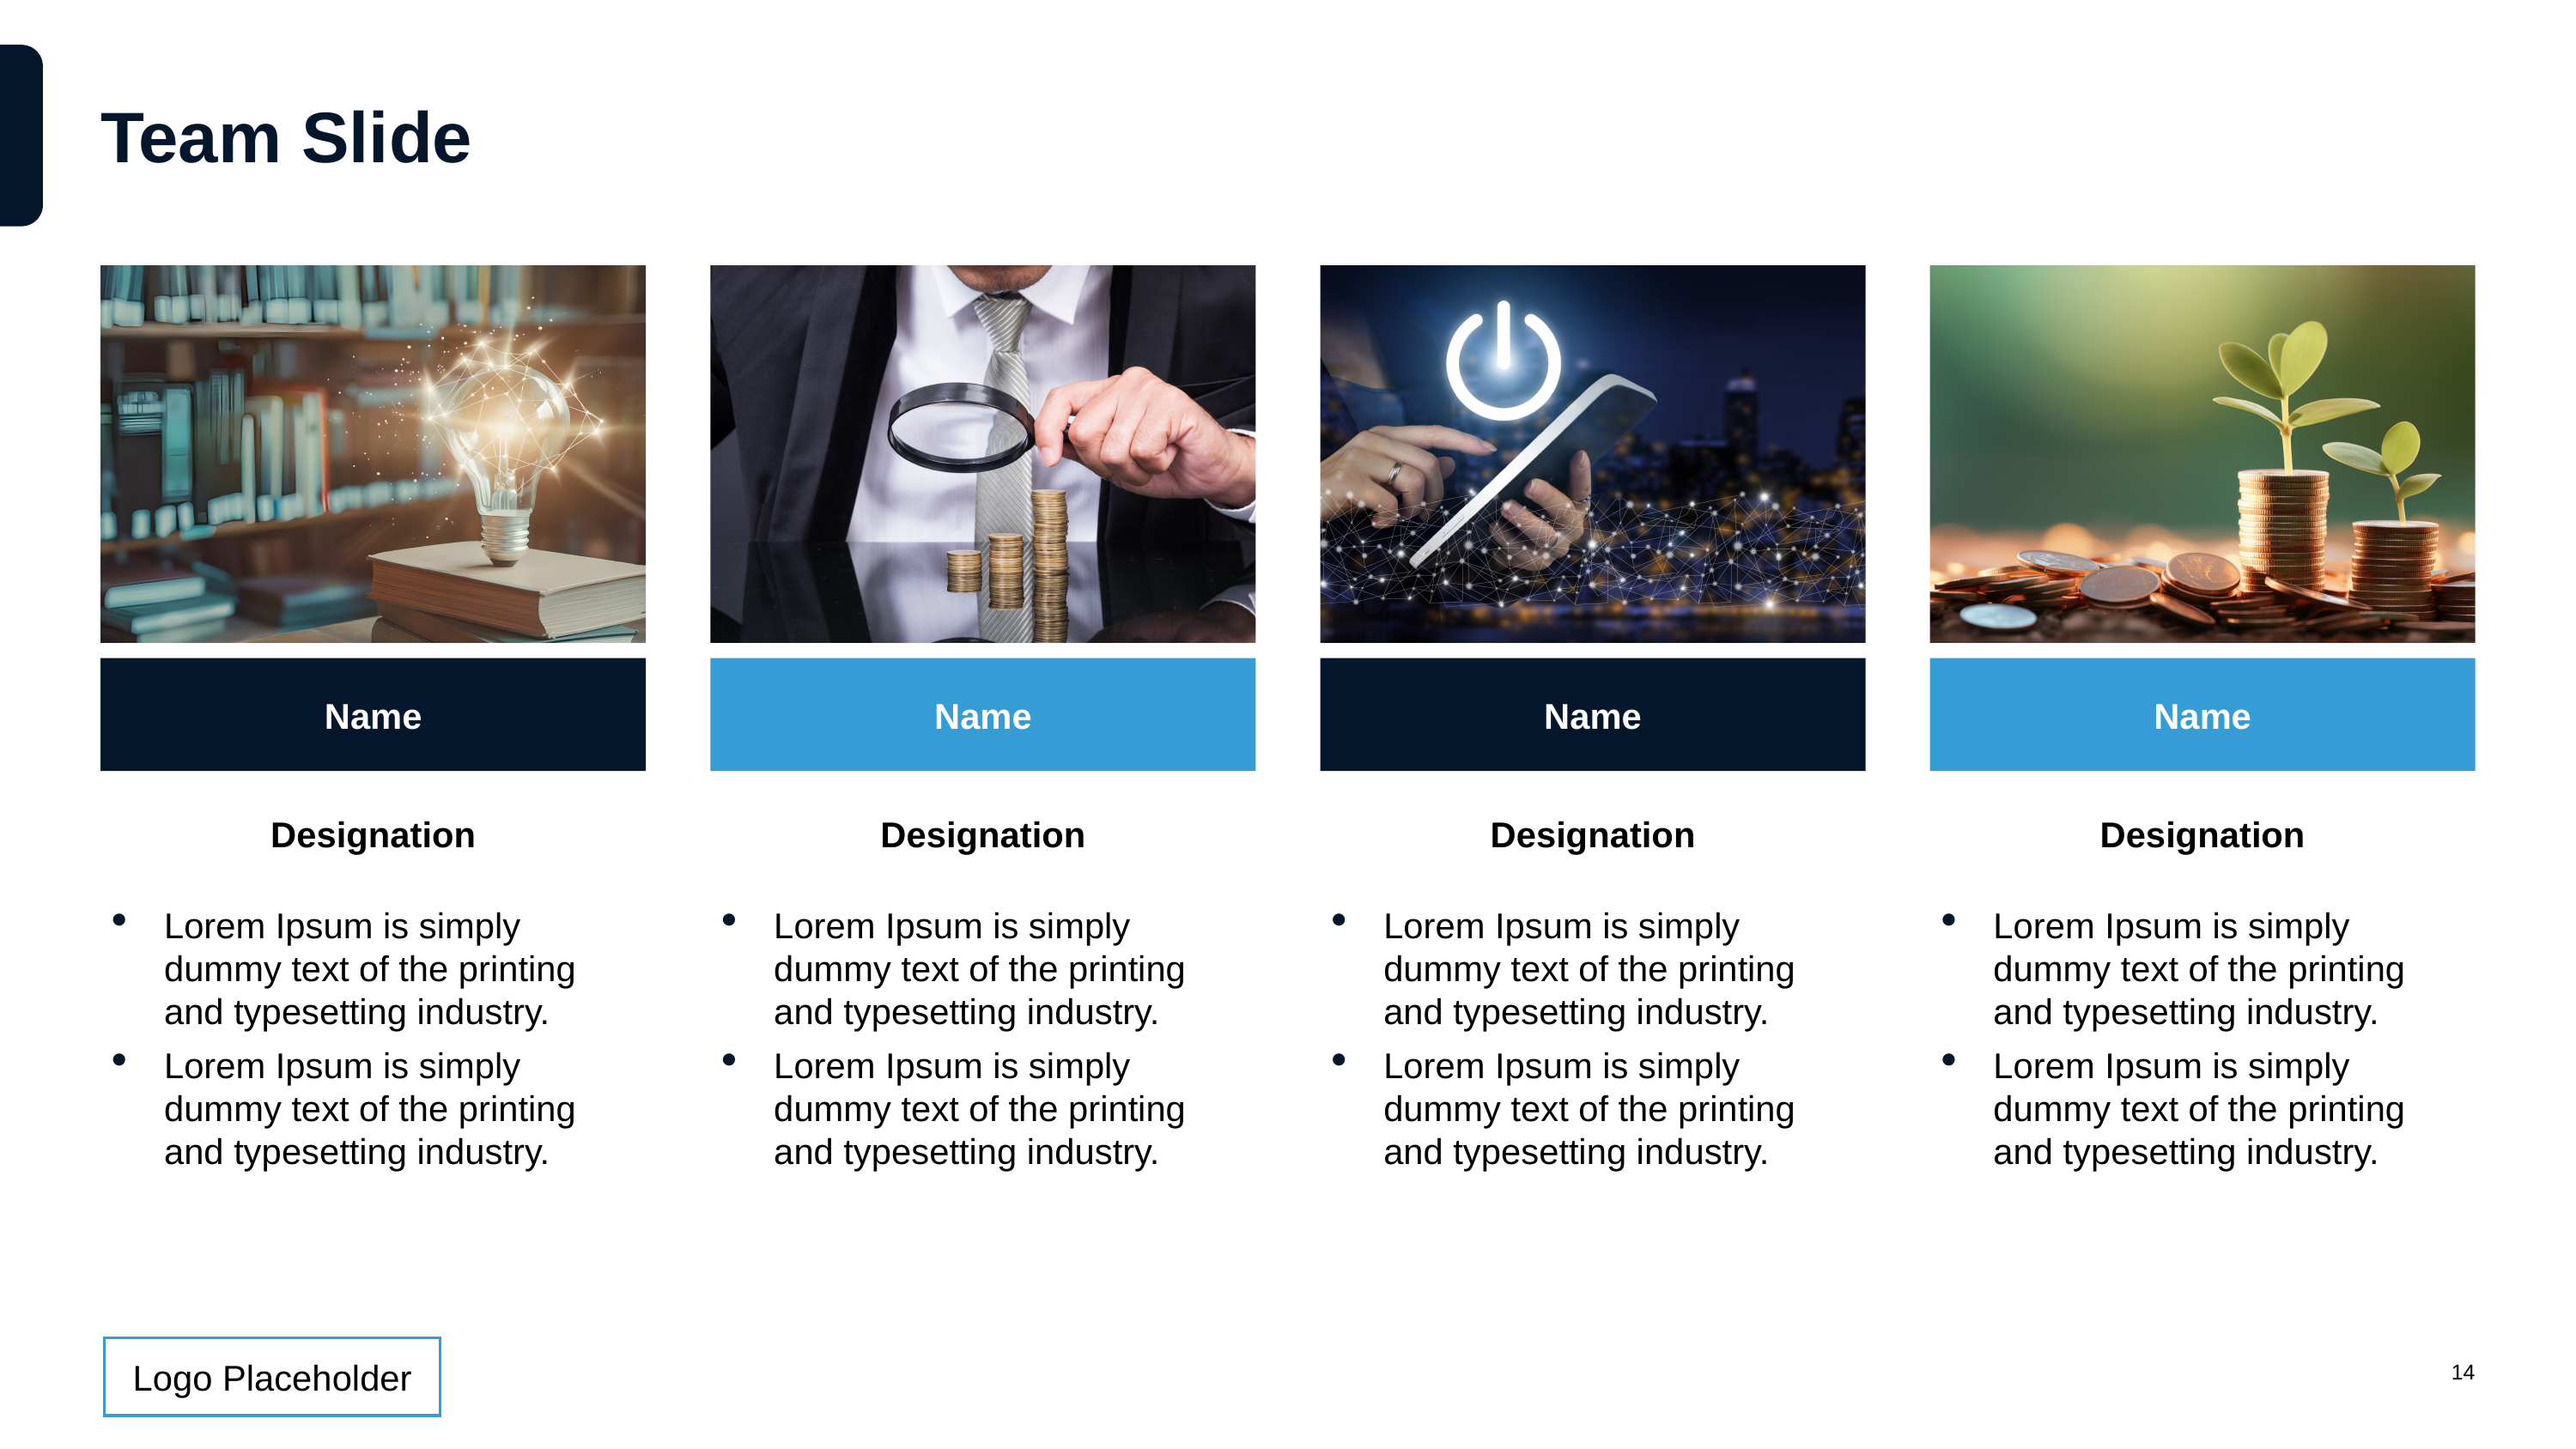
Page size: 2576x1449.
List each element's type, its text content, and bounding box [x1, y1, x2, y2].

text_box Name [1929, 657, 2476, 773]
text_box Designation [709, 785, 1257, 882]
picture [1929, 265, 2476, 644]
text_box Name [1319, 657, 1867, 773]
text_box Designation [100, 785, 647, 882]
slide_number 14 [2362, 1337, 2476, 1404]
title Team Slide [100, 45, 2476, 223]
text_box Name [709, 657, 1257, 773]
text_box Lorem Ipsum is simply dummy text of the printing and typesetting industry. Lorem Ipsum is simply dummy text of the printing and typesetting industry. [100, 895, 647, 1281]
text_box Name [100, 657, 647, 773]
text_box Lorem Ipsum is simply dummy text of the printing and typesetting industry. Lorem Ipsum is simply dummy text of the printing and typesetting industry. [1929, 895, 2476, 1281]
picture [100, 265, 647, 644]
picture [709, 265, 1256, 644]
text_box Lorem Ipsum is simply dummy text of the printing and typesetting industry. Lorem Ipsum is simply dummy text of the printing and typesetting industry. [709, 895, 1257, 1281]
text_box Lorem Ipsum is simply dummy text of the printing and typesetting industry. Lorem Ipsum is simply dummy text of the printing and typesetting industry. [1319, 895, 1867, 1281]
text_box Designation [1929, 785, 2476, 882]
text_box Designation [1319, 785, 1867, 882]
picture [1319, 265, 1867, 644]
